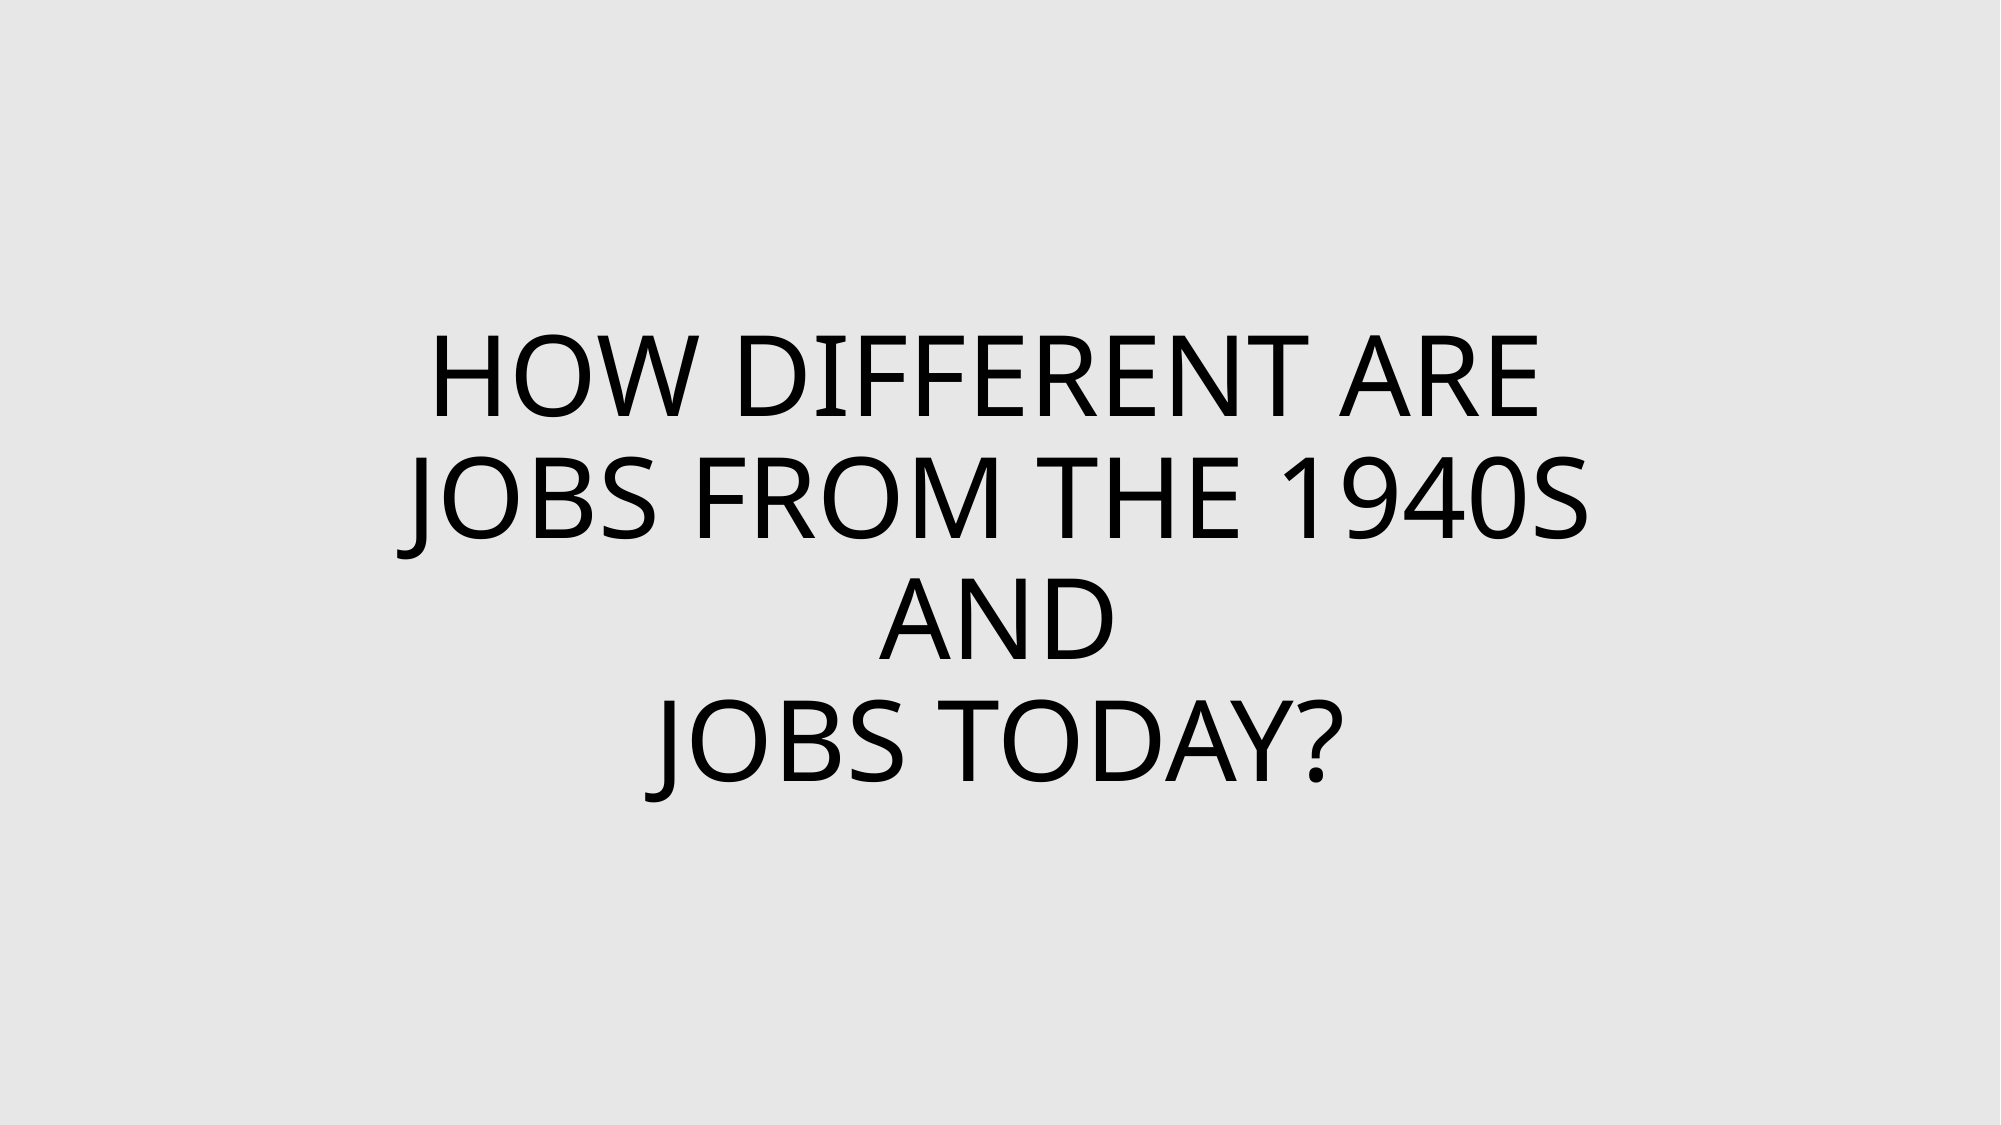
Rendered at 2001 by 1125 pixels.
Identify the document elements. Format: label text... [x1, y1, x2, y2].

title How different are jobs from the 1940s and jobs today? [0, 453, 2000, 672]
